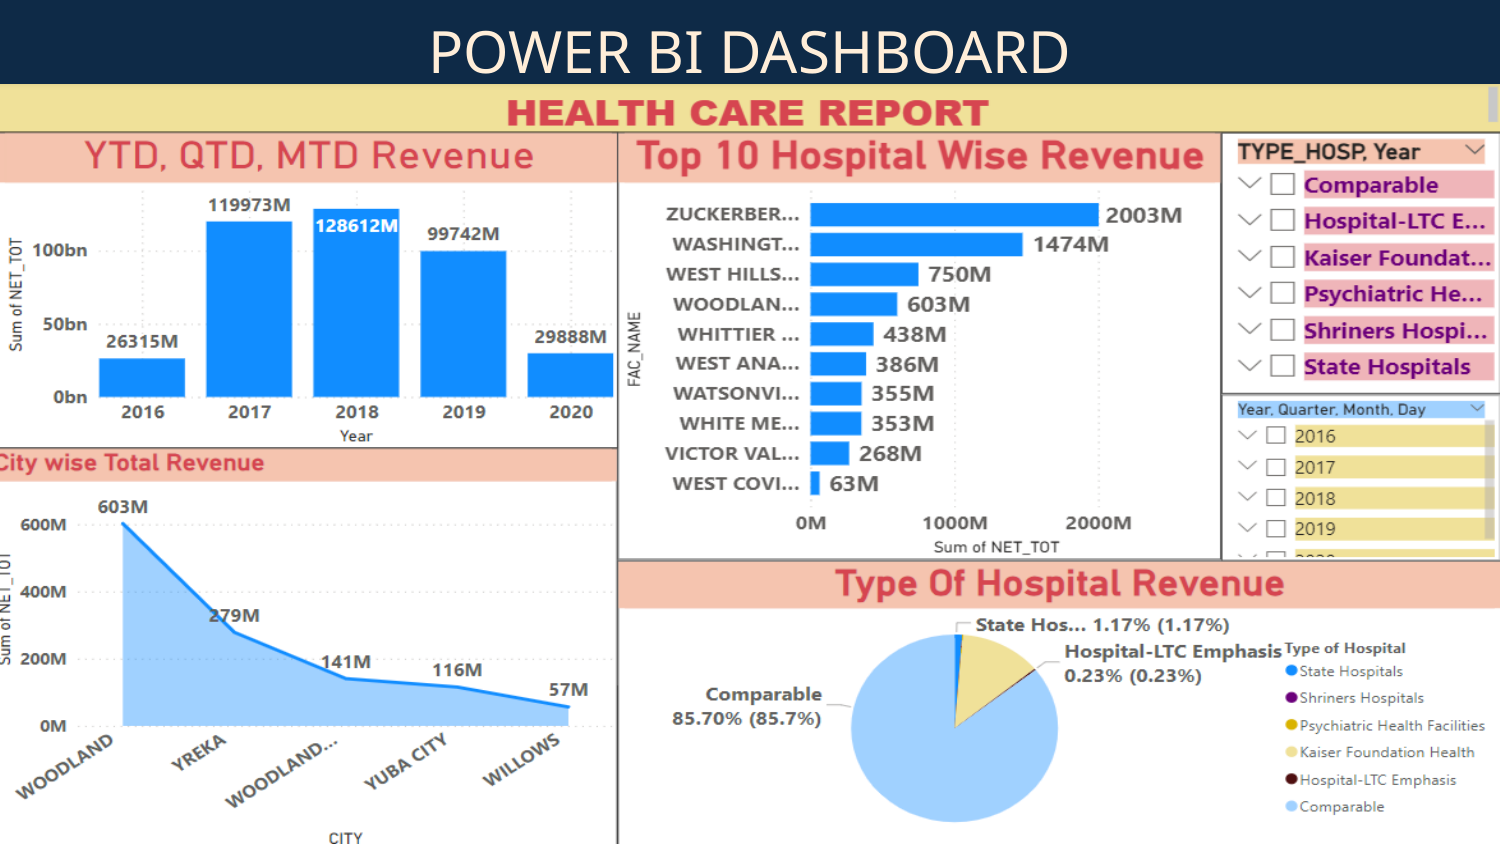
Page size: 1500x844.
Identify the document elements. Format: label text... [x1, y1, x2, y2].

title POWER BI DASHBOARD [171, 0, 1328, 83]
picture [0, 84, 1500, 844]
